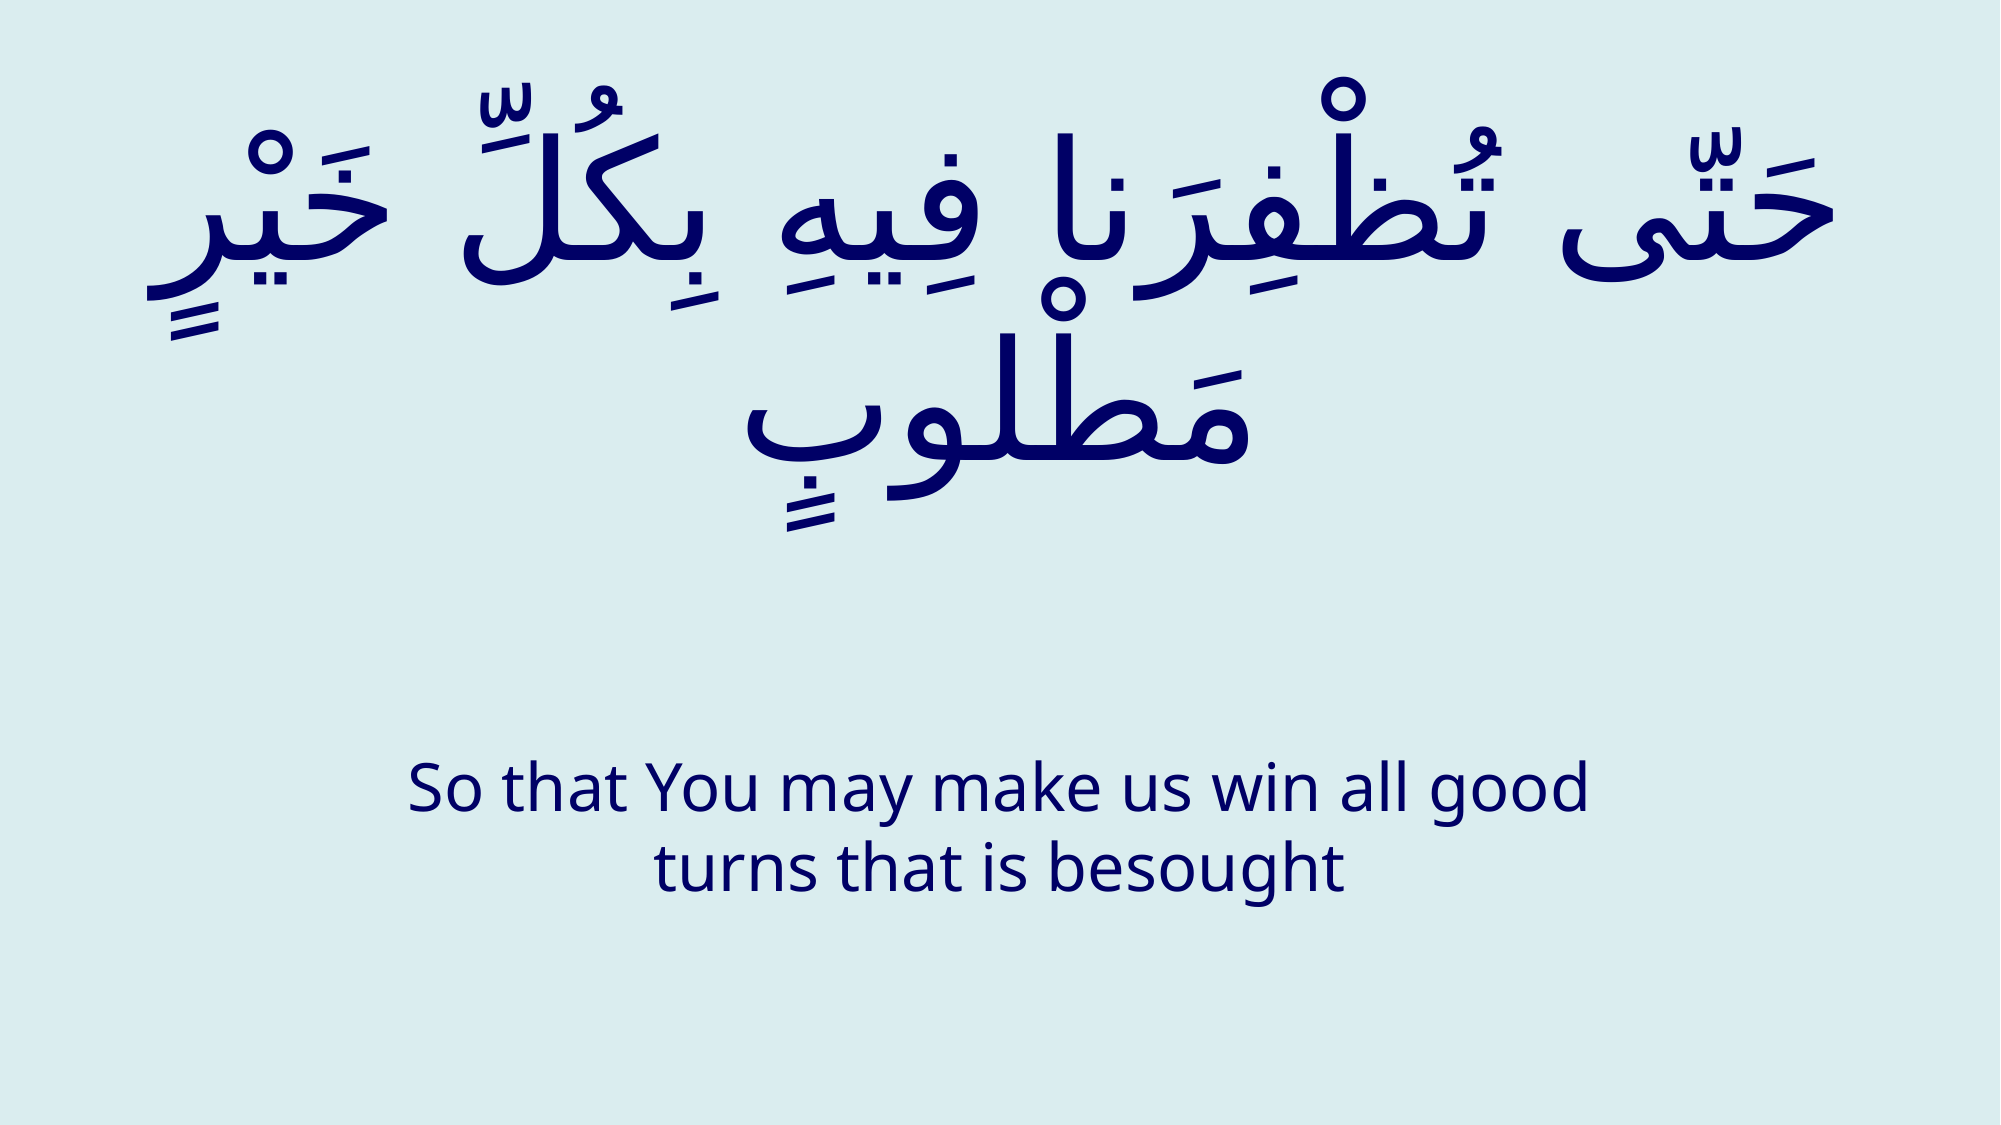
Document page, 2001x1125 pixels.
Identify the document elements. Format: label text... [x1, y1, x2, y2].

list So that You may make us win all good turns that is besought [356, 737, 1644, 1050]
title حَتّى تُظْفِرَنا فِيهِ بِكُلِّ خَيْرٍ مَطْلوبٍ [0, 200, 2000, 388]
